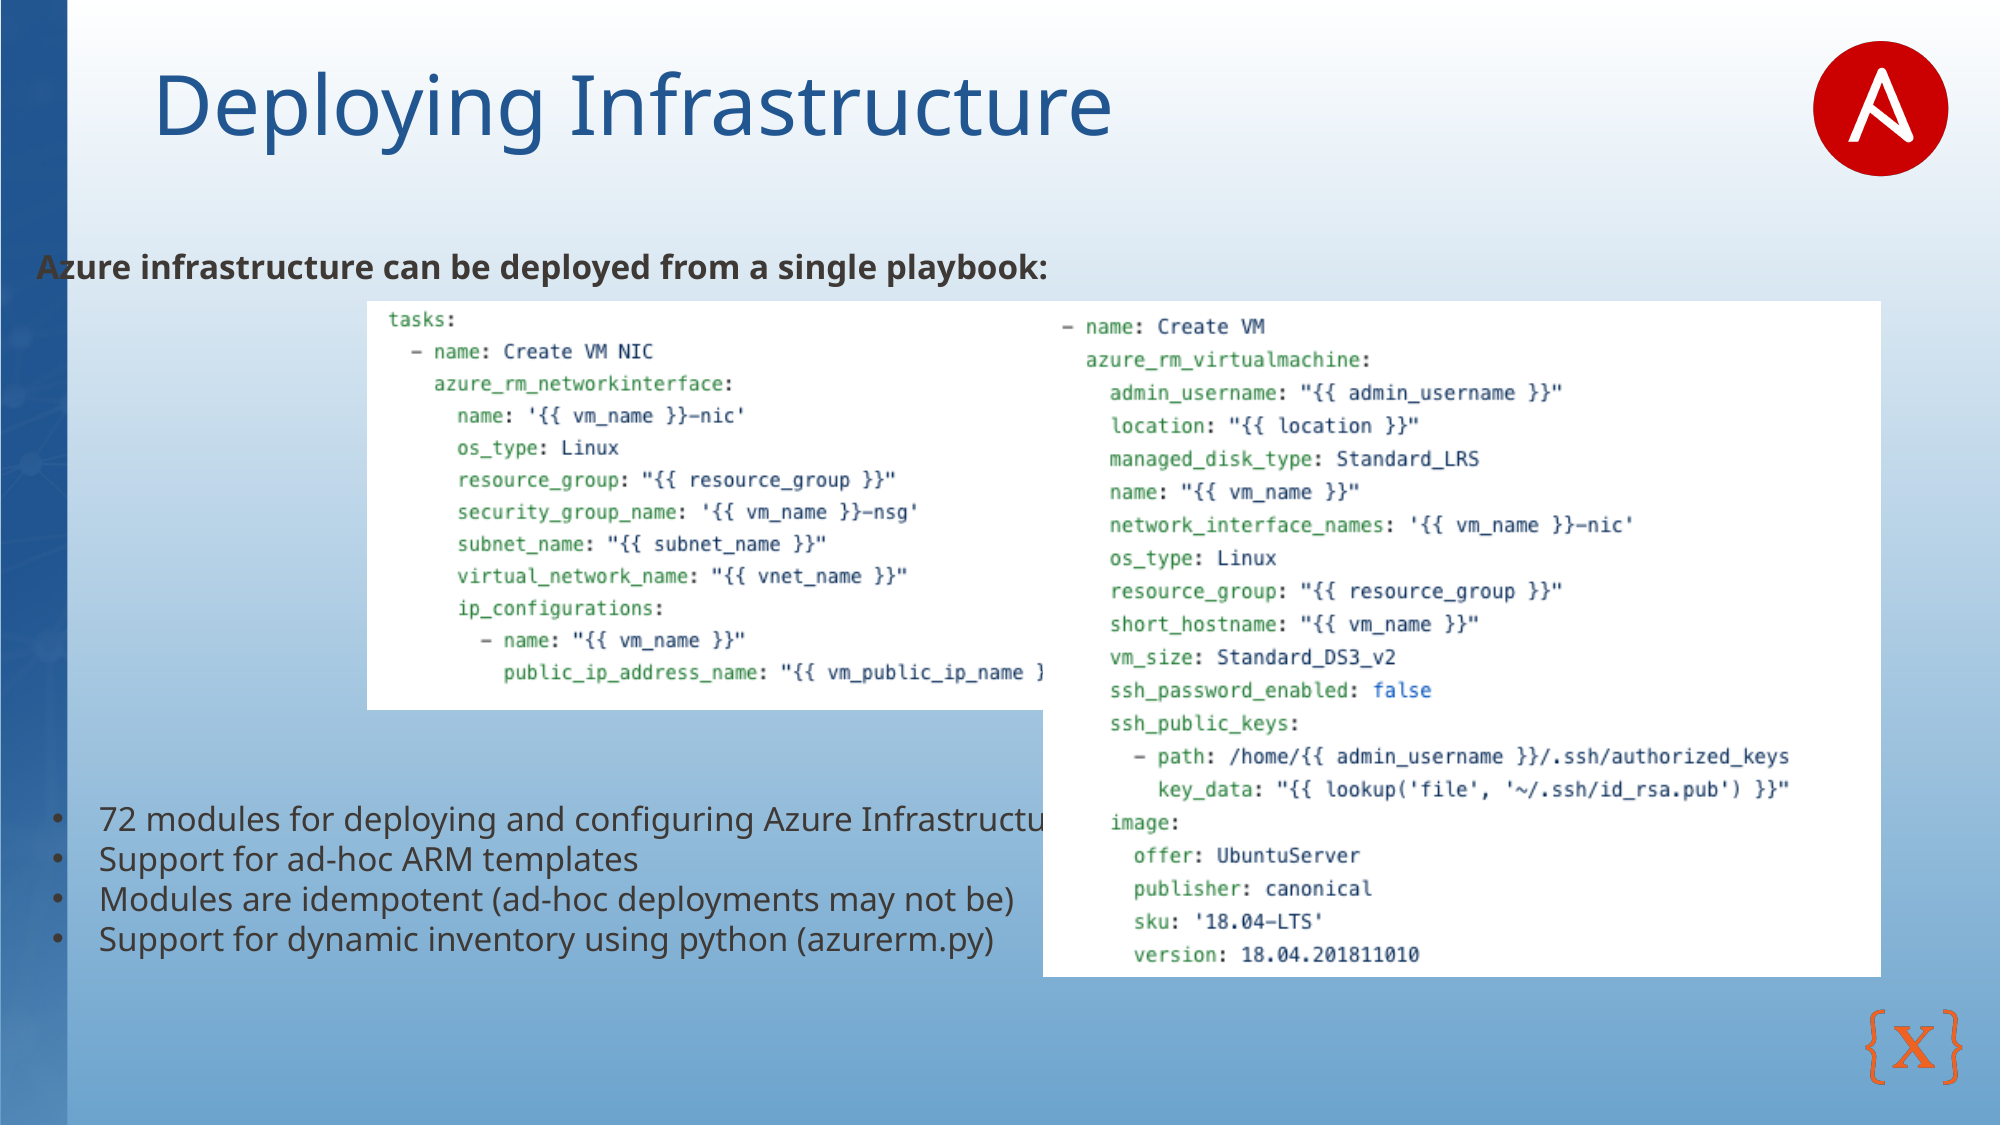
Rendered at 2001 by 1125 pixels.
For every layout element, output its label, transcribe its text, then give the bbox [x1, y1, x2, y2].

picture [0, 0, 68, 1125]
picture [1811, 39, 1950, 178]
picture [1862, 1000, 1966, 1094]
picture [367, 301, 1881, 977]
text_box Azure infrastructure can be deployed from a single playbook: [21, 239, 1065, 295]
list [117, 232, 1931, 928]
title Deploying Infrastructure [137, 0, 1863, 218]
text_box 72 modules for deploying and configuring Azure Infrastructure Support for ad-hoc ARM templates Modules are idempotent (ad-hoc deployments may not be) Support for dynamic inventory using python (azurerm.py) [37, 790, 1043, 966]
